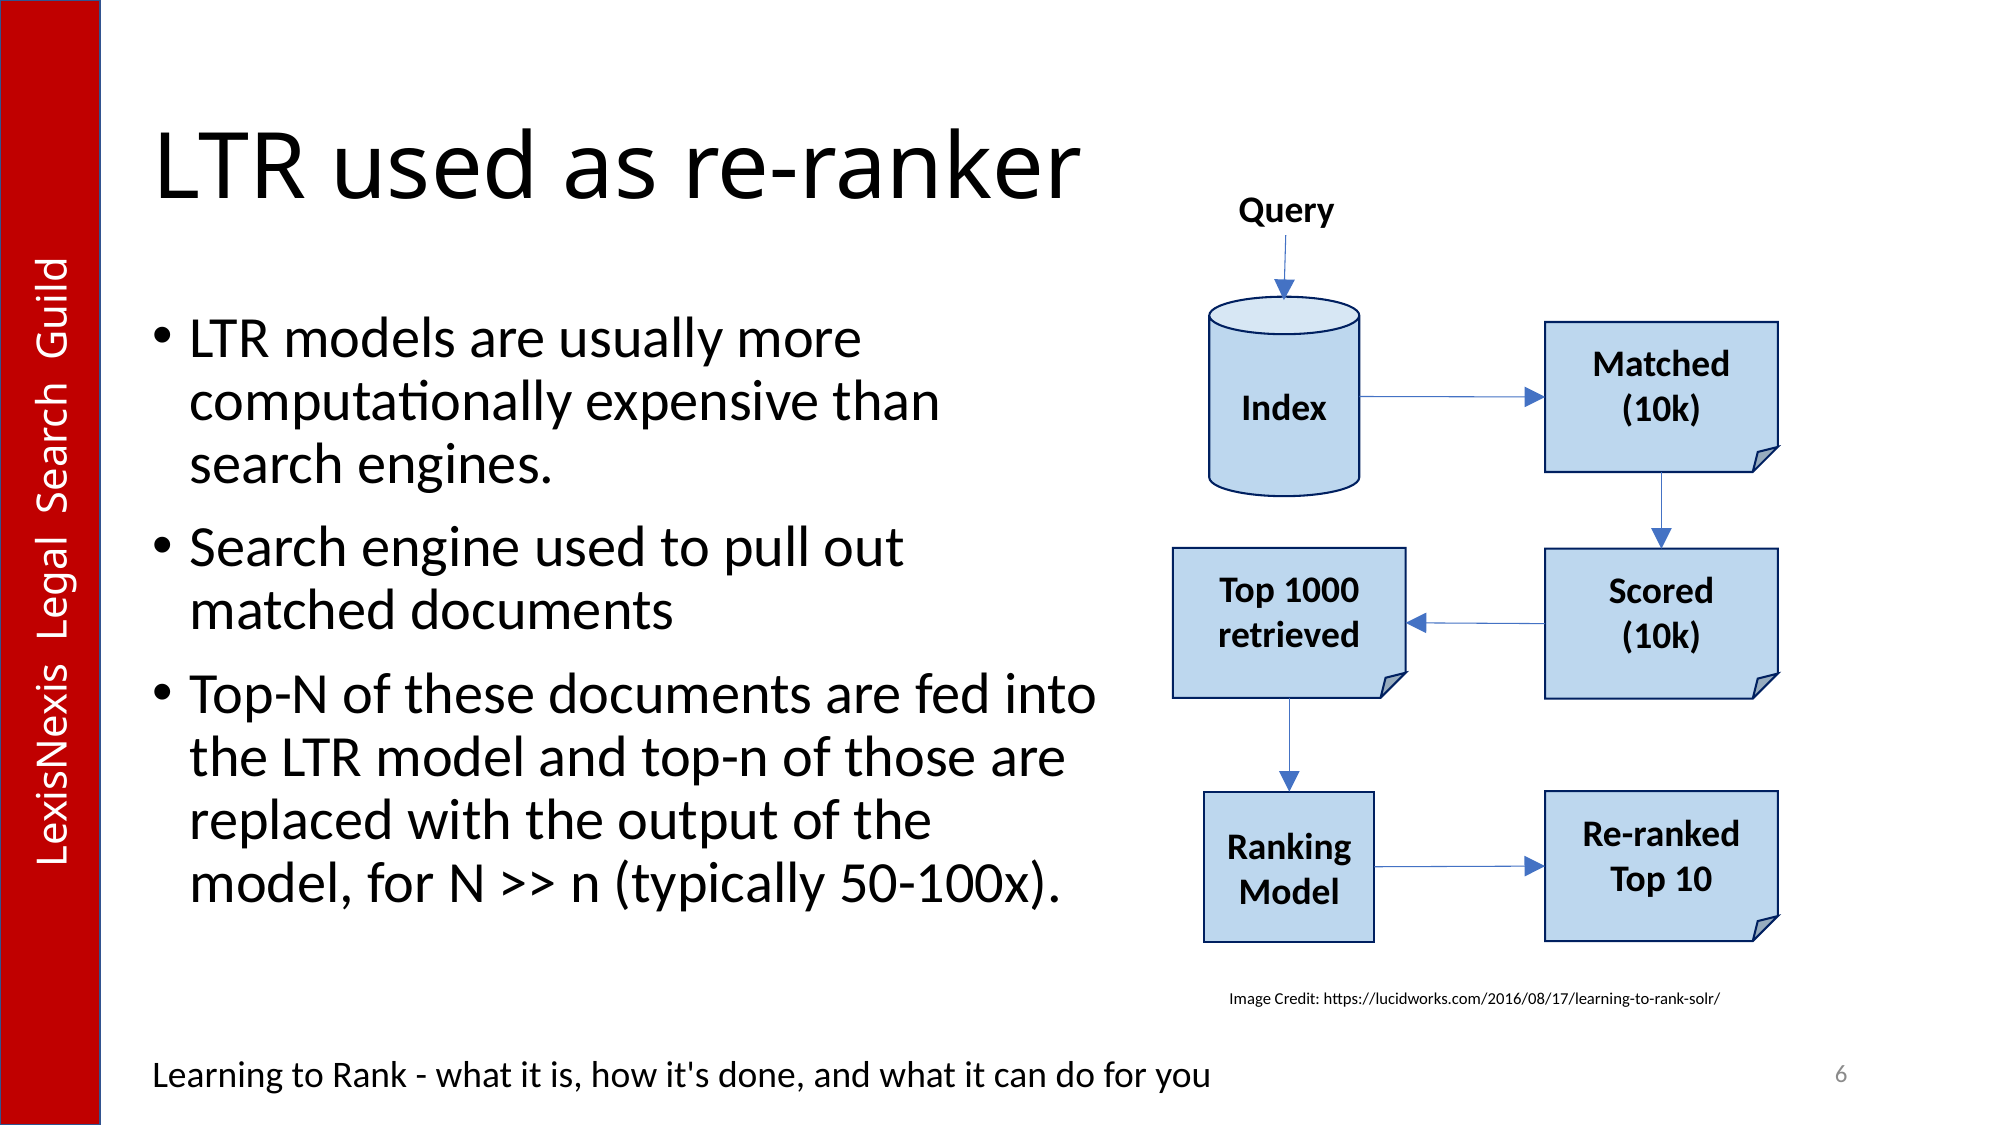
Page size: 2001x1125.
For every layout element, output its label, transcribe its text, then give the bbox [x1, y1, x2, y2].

slide_number 6 [1412, 1042, 1863, 1103]
text_box Image Credit: https://lucidworks.com/2016/08/17/learning-to-rank-solr/ [1214, 980, 1737, 1015]
footer Learning to Rank - what it is, how it's done, and what it can do for you [137, 1042, 1245, 1103]
list LTR models are usually more computationally expensive than search engines. Search engine used to pull out matched documents Top-N of these documents are fed into the LTR model and top-n of those are replaced with the output of the model, for N >> n (typically 50-100x). [137, 299, 1121, 1014]
title LTR used as re-ranker [137, 59, 1863, 278]
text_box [1172, 177, 1778, 942]
